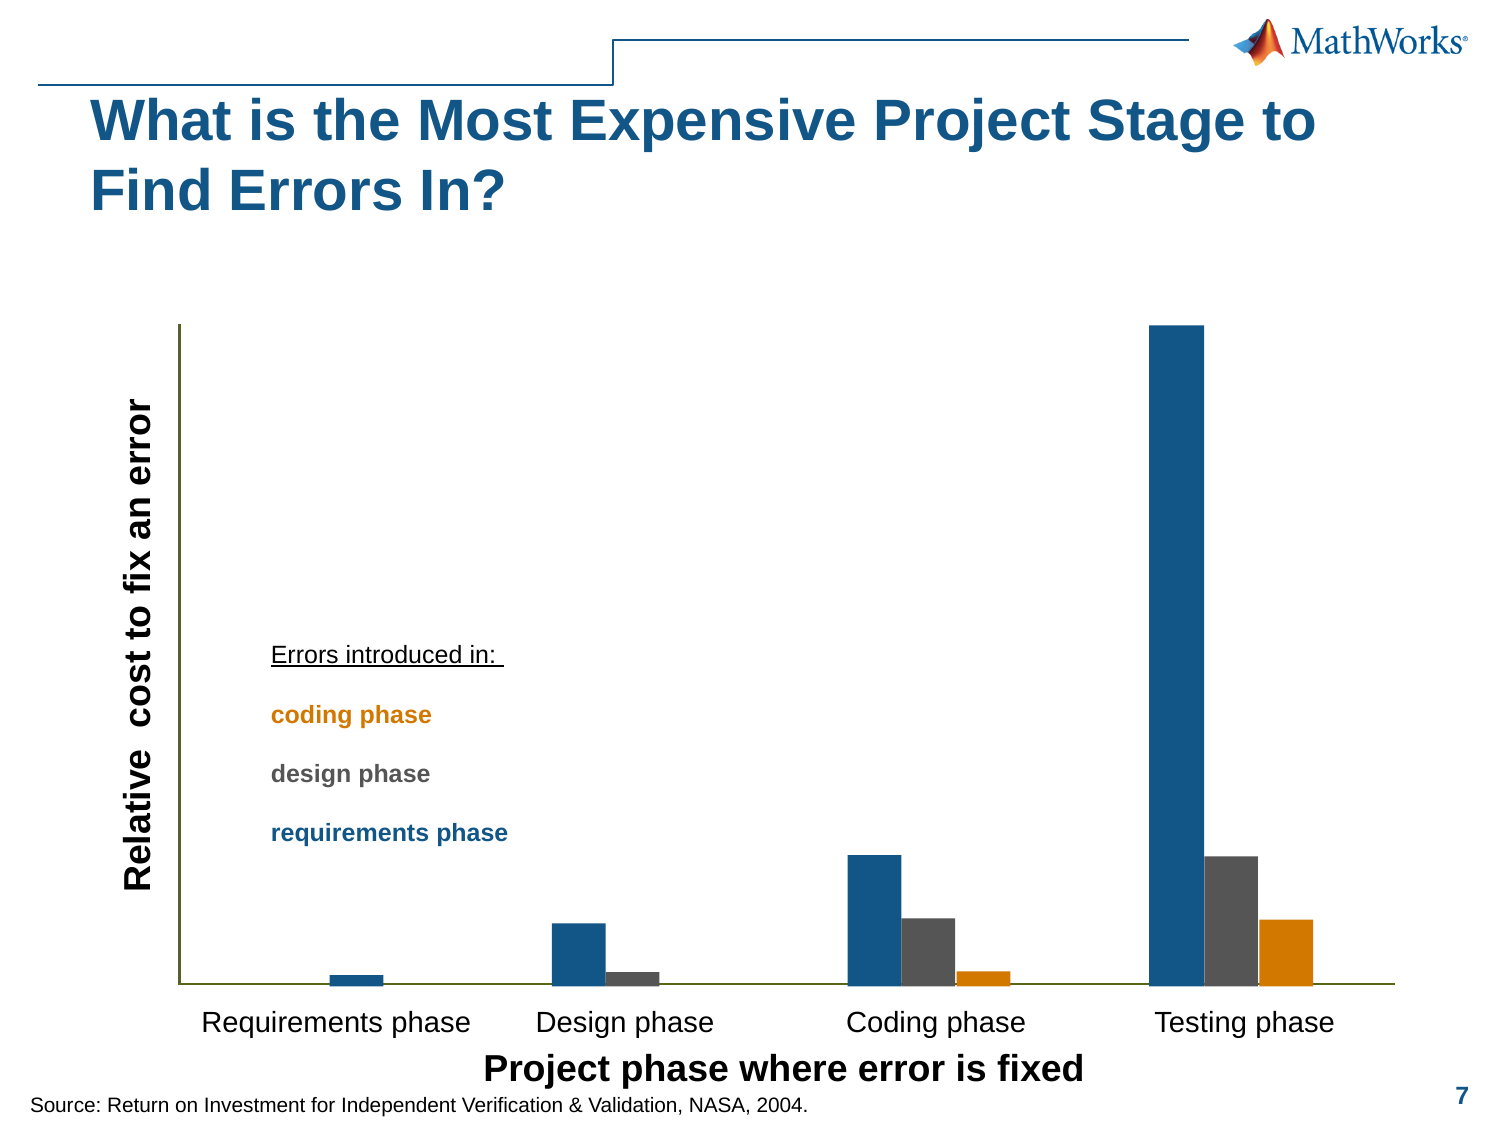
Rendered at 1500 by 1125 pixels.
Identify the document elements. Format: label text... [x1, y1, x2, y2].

text_box Testing phase [1154, 1003, 1336, 1039]
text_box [255, 325, 1205, 631]
text_box Source: Return on Investment for Independent Verification & Validation, NASA, 2004. [15, 1084, 876, 1125]
picture [1226, 7, 1483, 78]
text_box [255, 631, 1314, 987]
text_box Design phase [535, 1003, 715, 1039]
text_box Relative cost to fix an error [112, 398, 158, 893]
text_box Project phase where error is fixed [483, 1043, 1086, 1089]
text_box Coding phase [845, 1003, 1027, 1039]
title What is the Most Expensive Project Stage to Find Errors In? [75, 75, 1400, 238]
text_box Requirements phase [201, 1003, 472, 1039]
